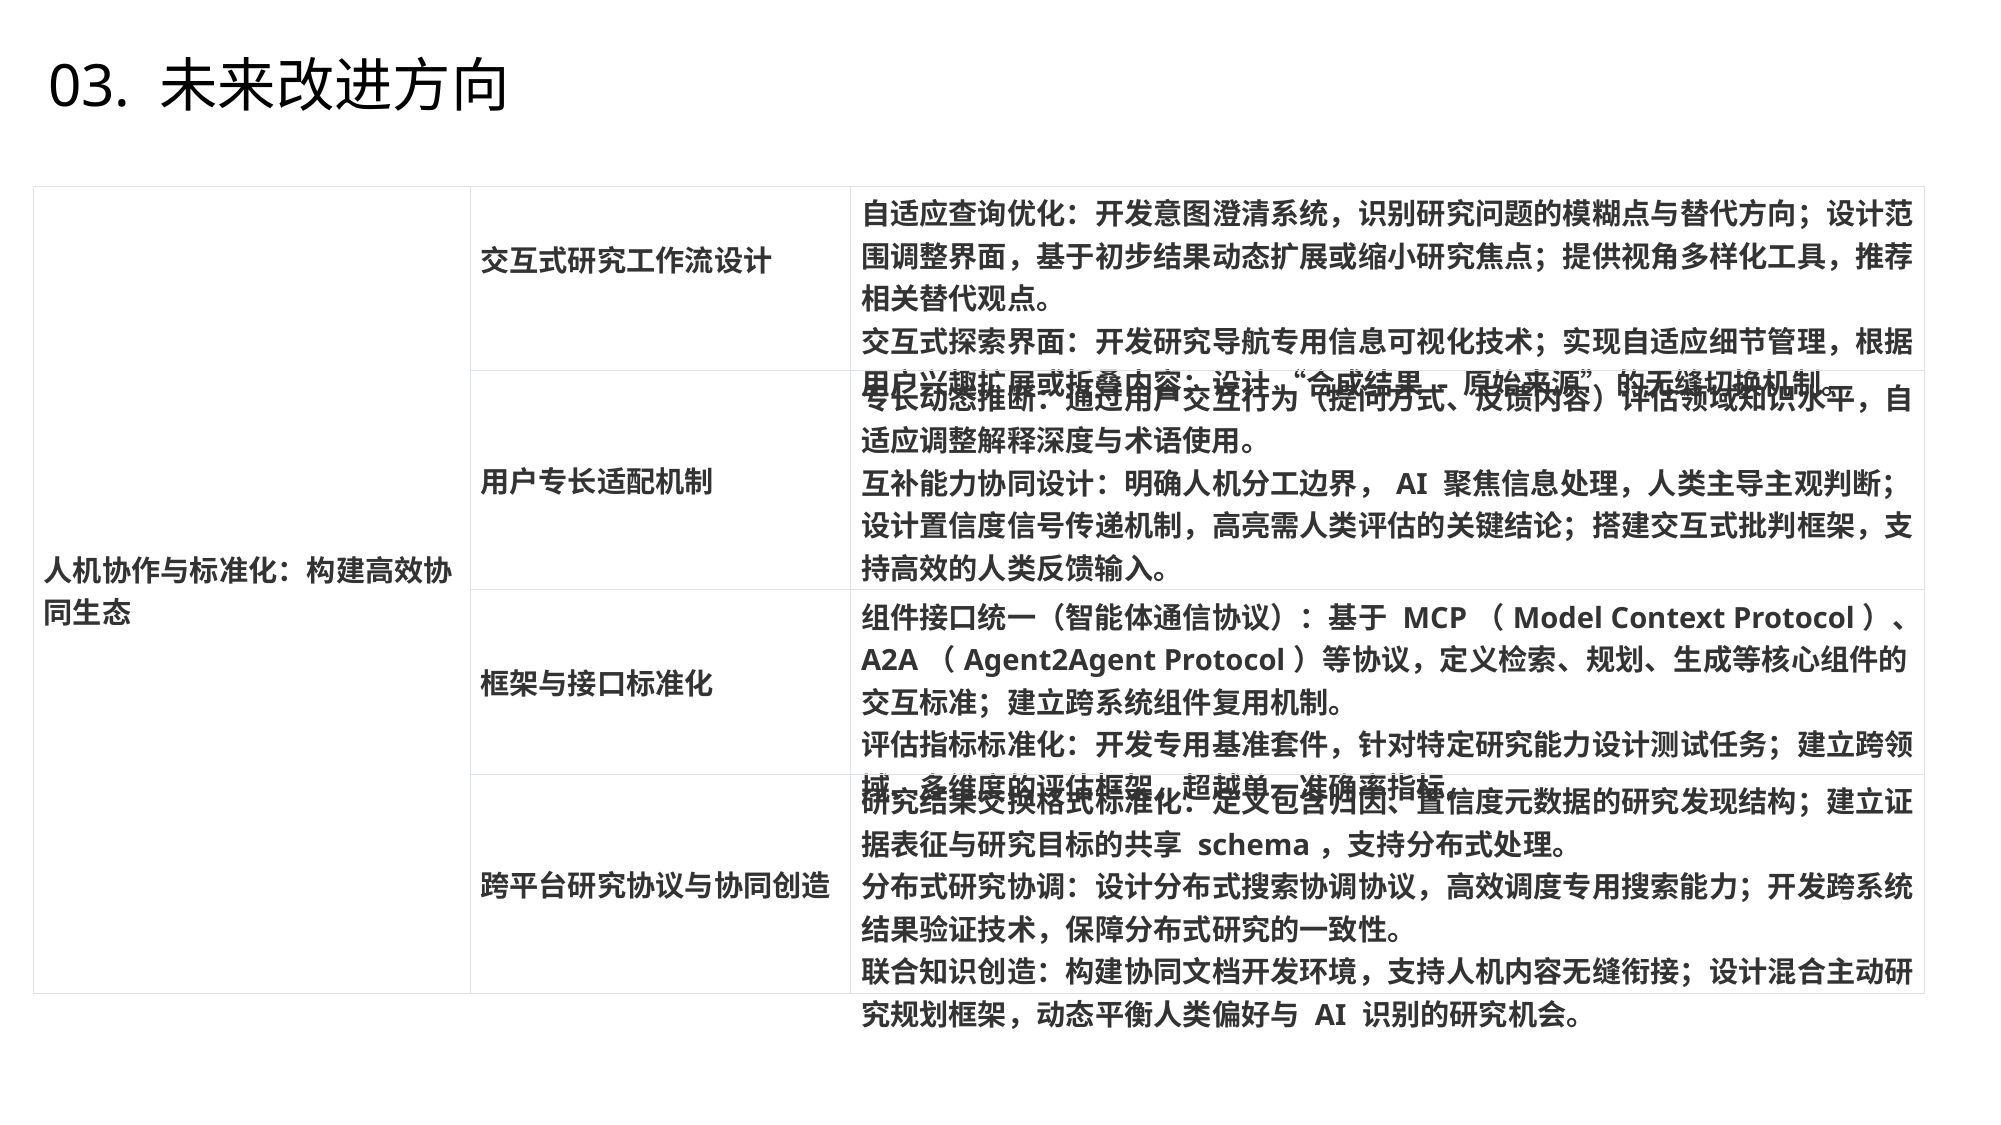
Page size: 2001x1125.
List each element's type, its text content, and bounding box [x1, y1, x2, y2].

table_cell 组件接口统一（智能体通信协议）：基于 MCP（Model Context Protocol）、A2A（Agent2Agent Protocol）等协议，定义检索、规划、生成等核心组件的交互标准；建立跨系统组件复用机制。 评估指标标准化：开发专用基准套件，针对特定研究能力设计测试任务；建立跨领域、多维度的评估框架，超越单一准确率指标。 [851, 590, 1924, 774]
table_cell 用户专长适配机制 [471, 371, 850, 589]
table_cell 专长动态推断：通过用户交互行为（提问方式、反馈内容）评估领域知识水平，自适应调整解释深度与术语使用。 互补能力协同设计：明确人机分工边界，AI 聚焦信息处理，人类主导主观判断；设计置信度信号传递机制，高亮需人类评估的关键结论；搭建交互式批判框架，支持高效的人类反馈输入。 [851, 371, 1924, 589]
table_header 自适应查询优化：开发意图澄清系统，识别研究问题的模糊点与替代方向；设计范围调整界面，基于初步结果动态扩展或缩小研究焦点；提供视角多样化工具，推荐相关替代观点。 交互式探索界面：开发研究导航专用信息可视化技术；实现自适应细节管理，根据用户兴趣扩展或折叠内容；设计 “合成结果 - 原始来源” 的无缝切换机制。 [851, 187, 1924, 370]
table_header 人机协作与标准化：构建高效协同生态 [34, 187, 470, 993]
table_cell 研究结果交换格式标准化：定义包含归因、置信度元数据的研究发现结构；建立证据表征与研究目标的共享 schema，支持分布式处理。 分布式研究协调：设计分布式搜索协调协议，高效调度专用搜索能力；开发跨系统结果验证技术，保障分布式研究的一致性。 联合知识创造：构建协同文档开发环境，支持人机内容无缝衔接；设计混合主动研究规划框架，动态平衡人类偏好与 AI 识别的研究机会。 [851, 775, 1924, 993]
text_box 03. 未来改进方向 [33, 40, 1134, 126]
table_cell 框架与接口标准化 [471, 590, 850, 774]
table_header 交互式研究工作流设计 [471, 187, 850, 370]
table_cell 跨平台研究协议与协同创造 [471, 775, 850, 993]
